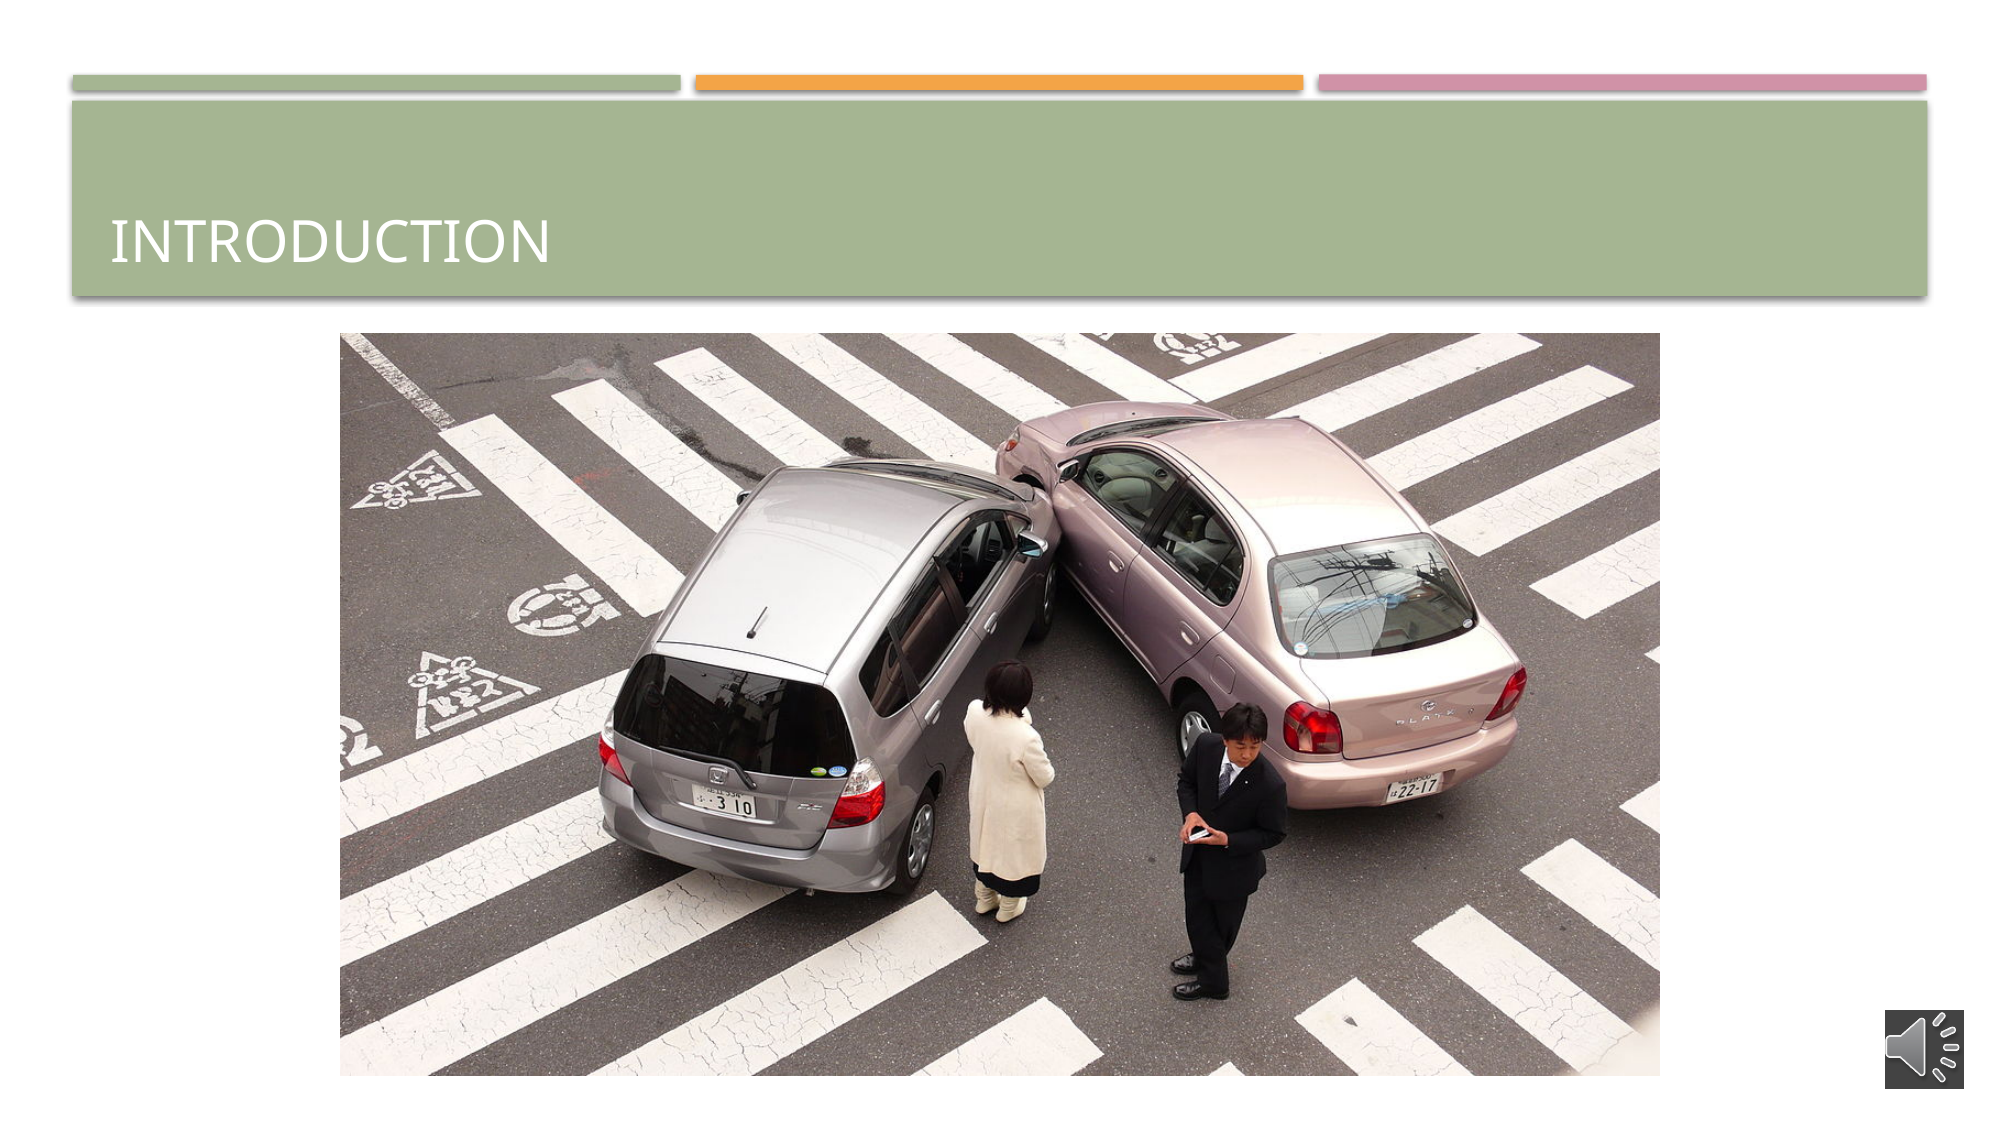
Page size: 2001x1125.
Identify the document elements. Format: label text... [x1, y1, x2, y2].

picture [1884, 1009, 1966, 1090]
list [339, 332, 1661, 1077]
title introduction [95, 115, 1905, 282]
